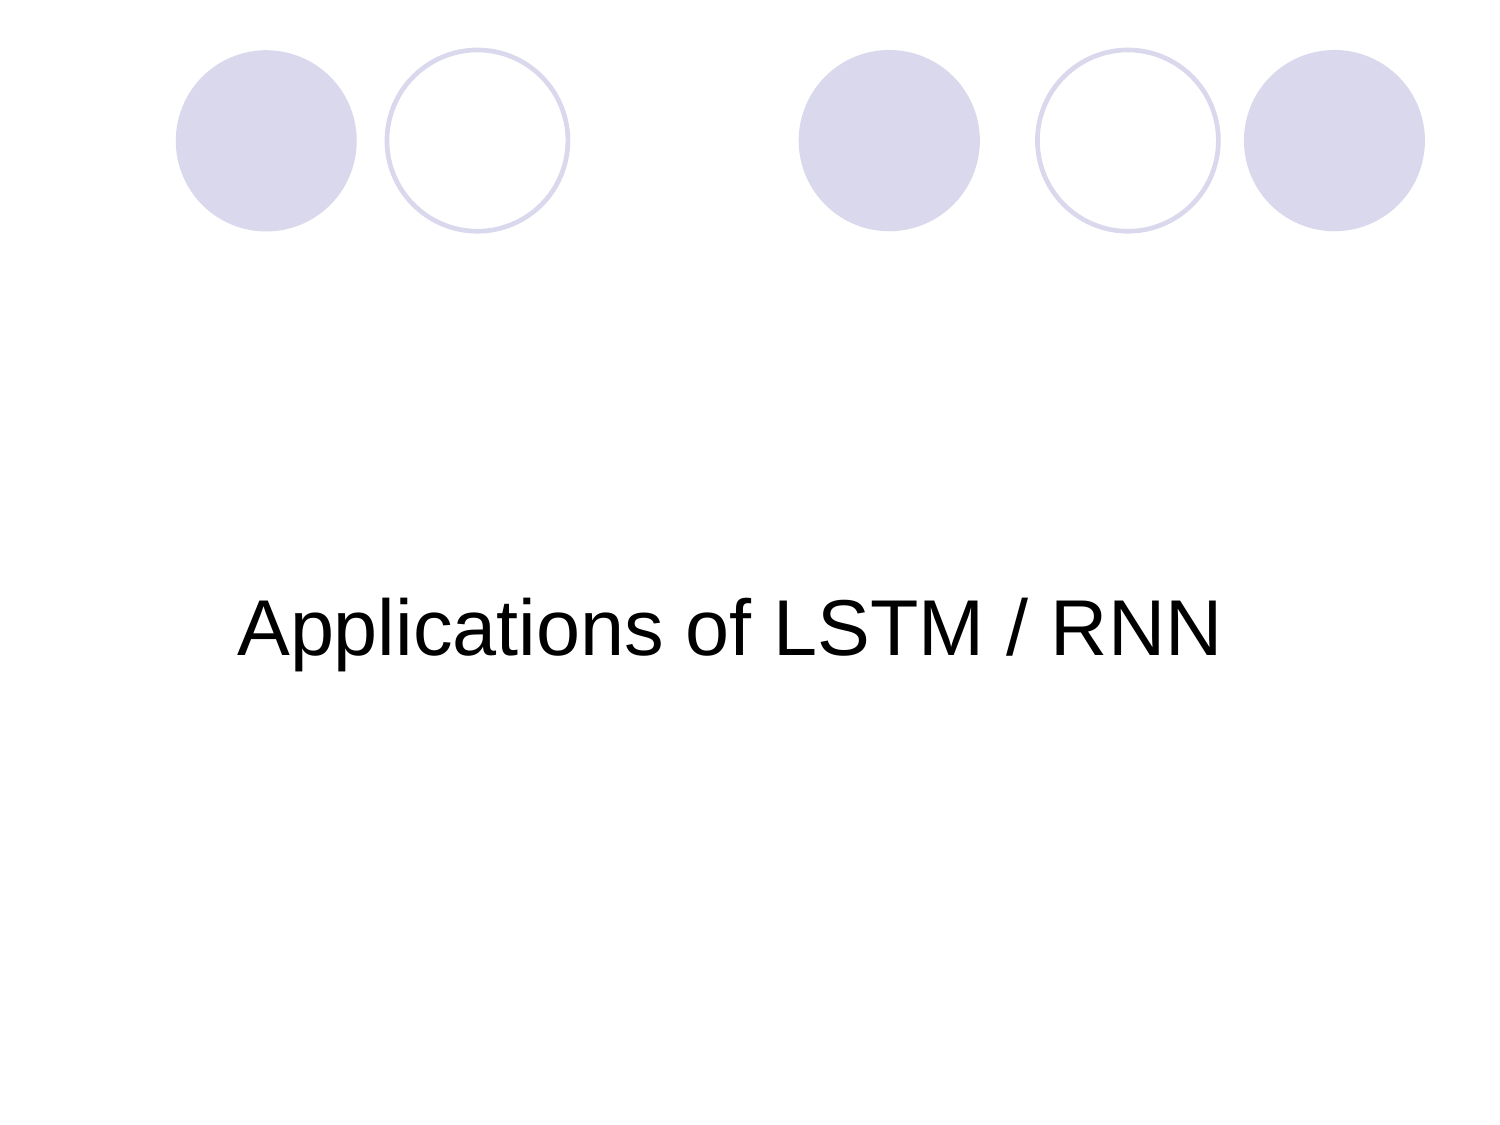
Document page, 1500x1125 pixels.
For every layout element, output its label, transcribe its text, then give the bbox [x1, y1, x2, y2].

title Applications of LSTM / RNN [229, 529, 1500, 718]
